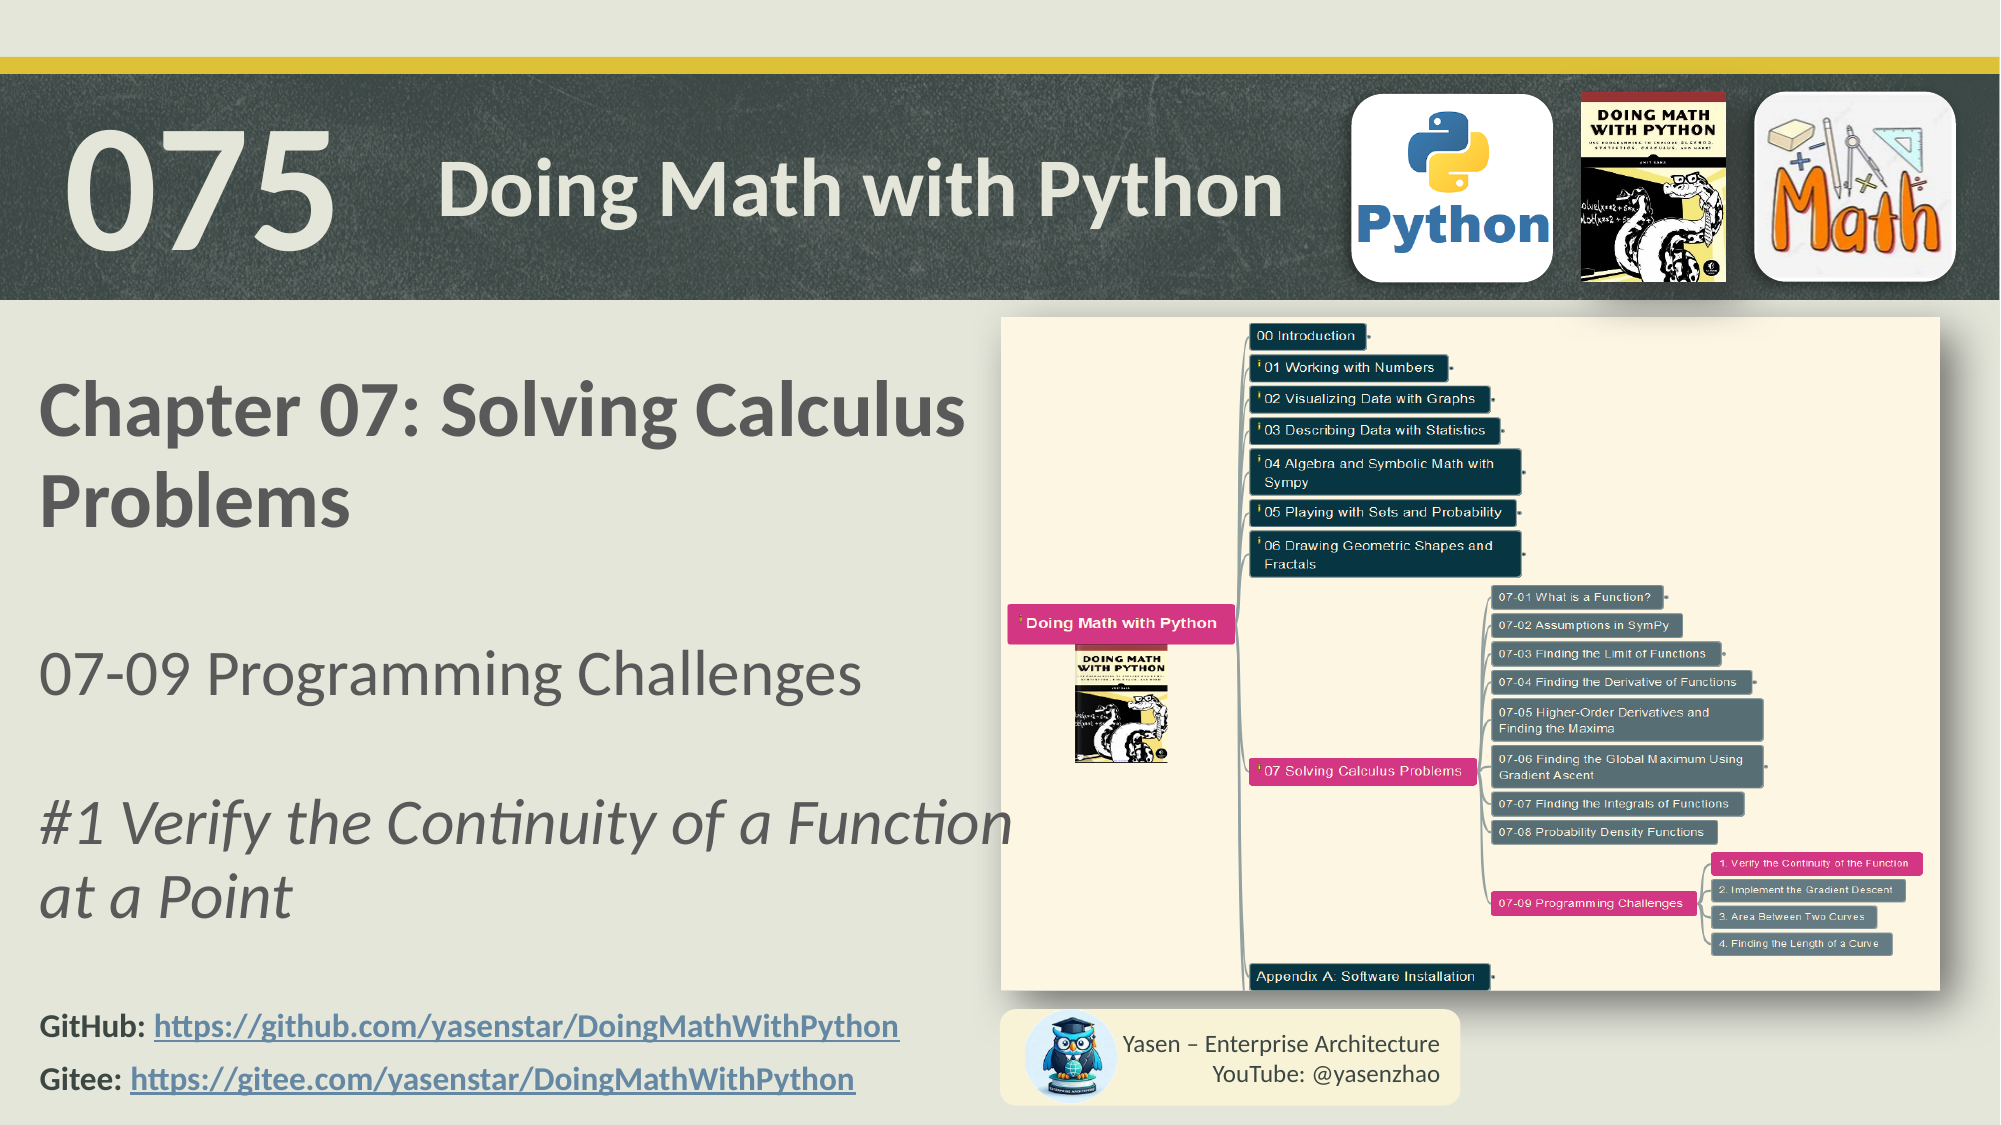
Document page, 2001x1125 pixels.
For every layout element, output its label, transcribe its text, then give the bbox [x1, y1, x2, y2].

text_box GitHub: https://github.com/yasenstar/DoingMathWithPython Gitee: https://gitee.com/yasenstar/DoingMathWithPython [24, 997, 950, 1112]
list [1001, 317, 1940, 991]
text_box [999, 1009, 1461, 1106]
text_box 075 [48, 132, 359, 244]
text_box Chapter 07: Solving Calculus Problems 07-09 Programming Challenges #1 Verify the Continuity of a Function at a Point [24, 355, 1001, 942]
picture [0, 74, 2000, 300]
title Doing Math with Python [422, 76, 1323, 300]
